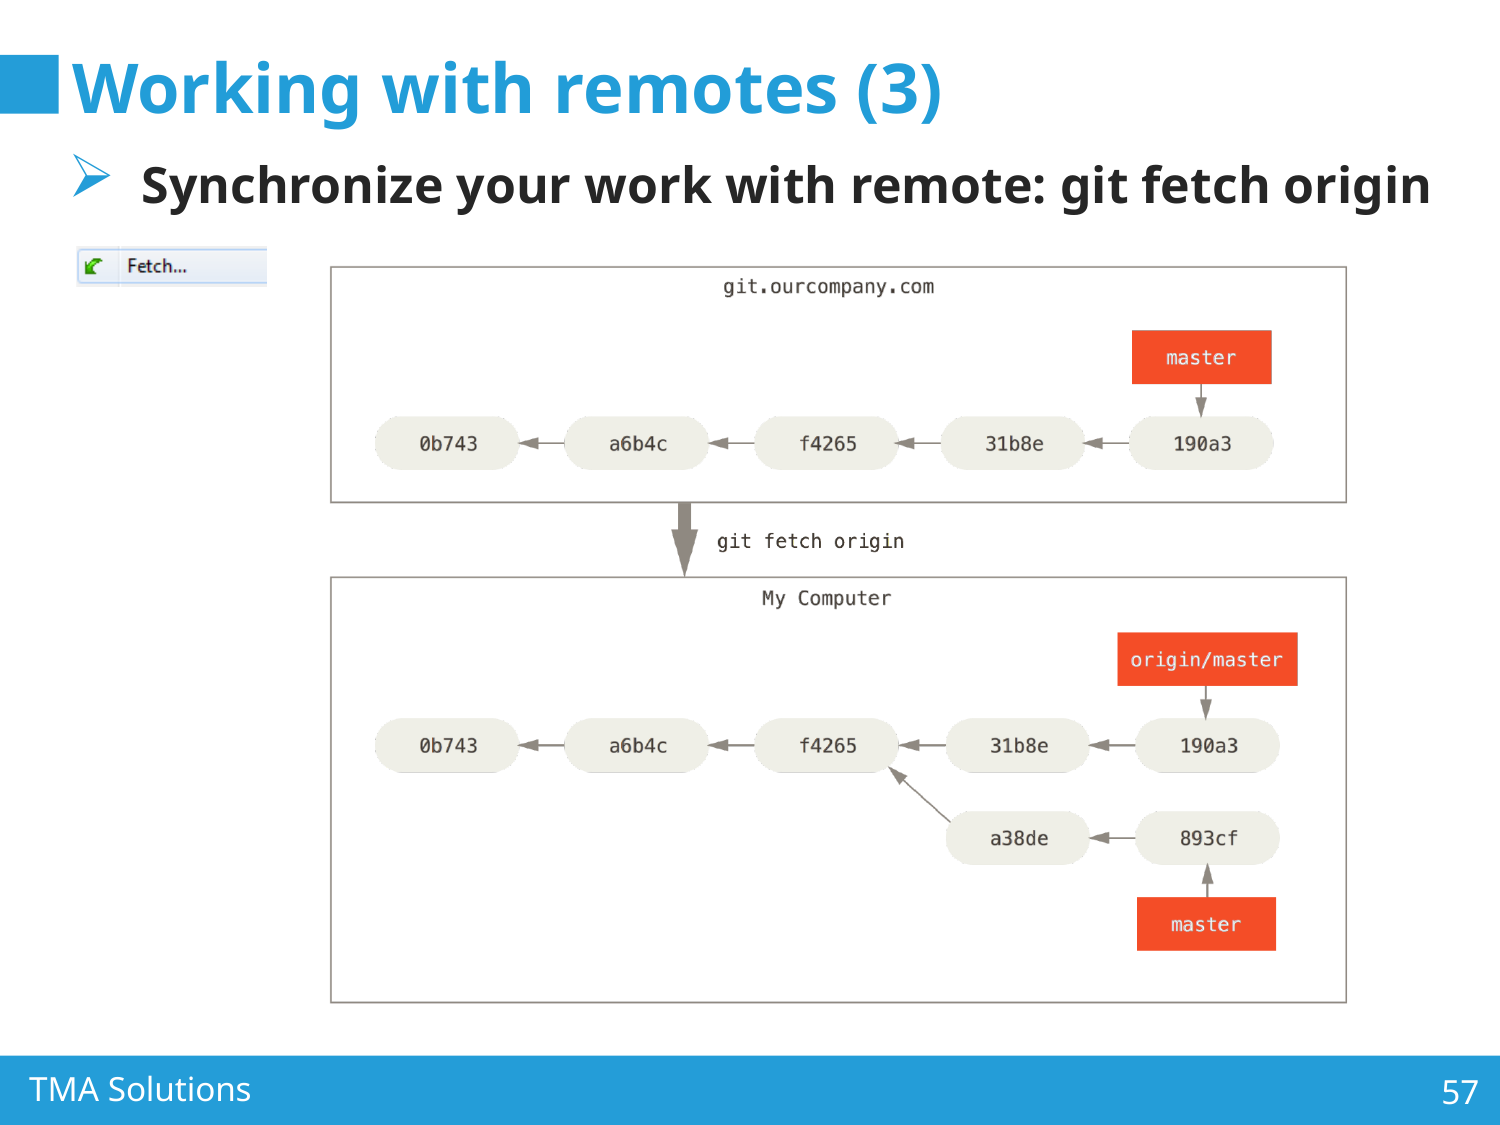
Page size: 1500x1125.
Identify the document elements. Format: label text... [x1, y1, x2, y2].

list Synchronize your work with remote: git fetch origin [53, 145, 1454, 240]
picture [75, 246, 267, 287]
title Working with remotes (3) [57, 46, 1499, 119]
picture [299, 239, 1375, 1030]
